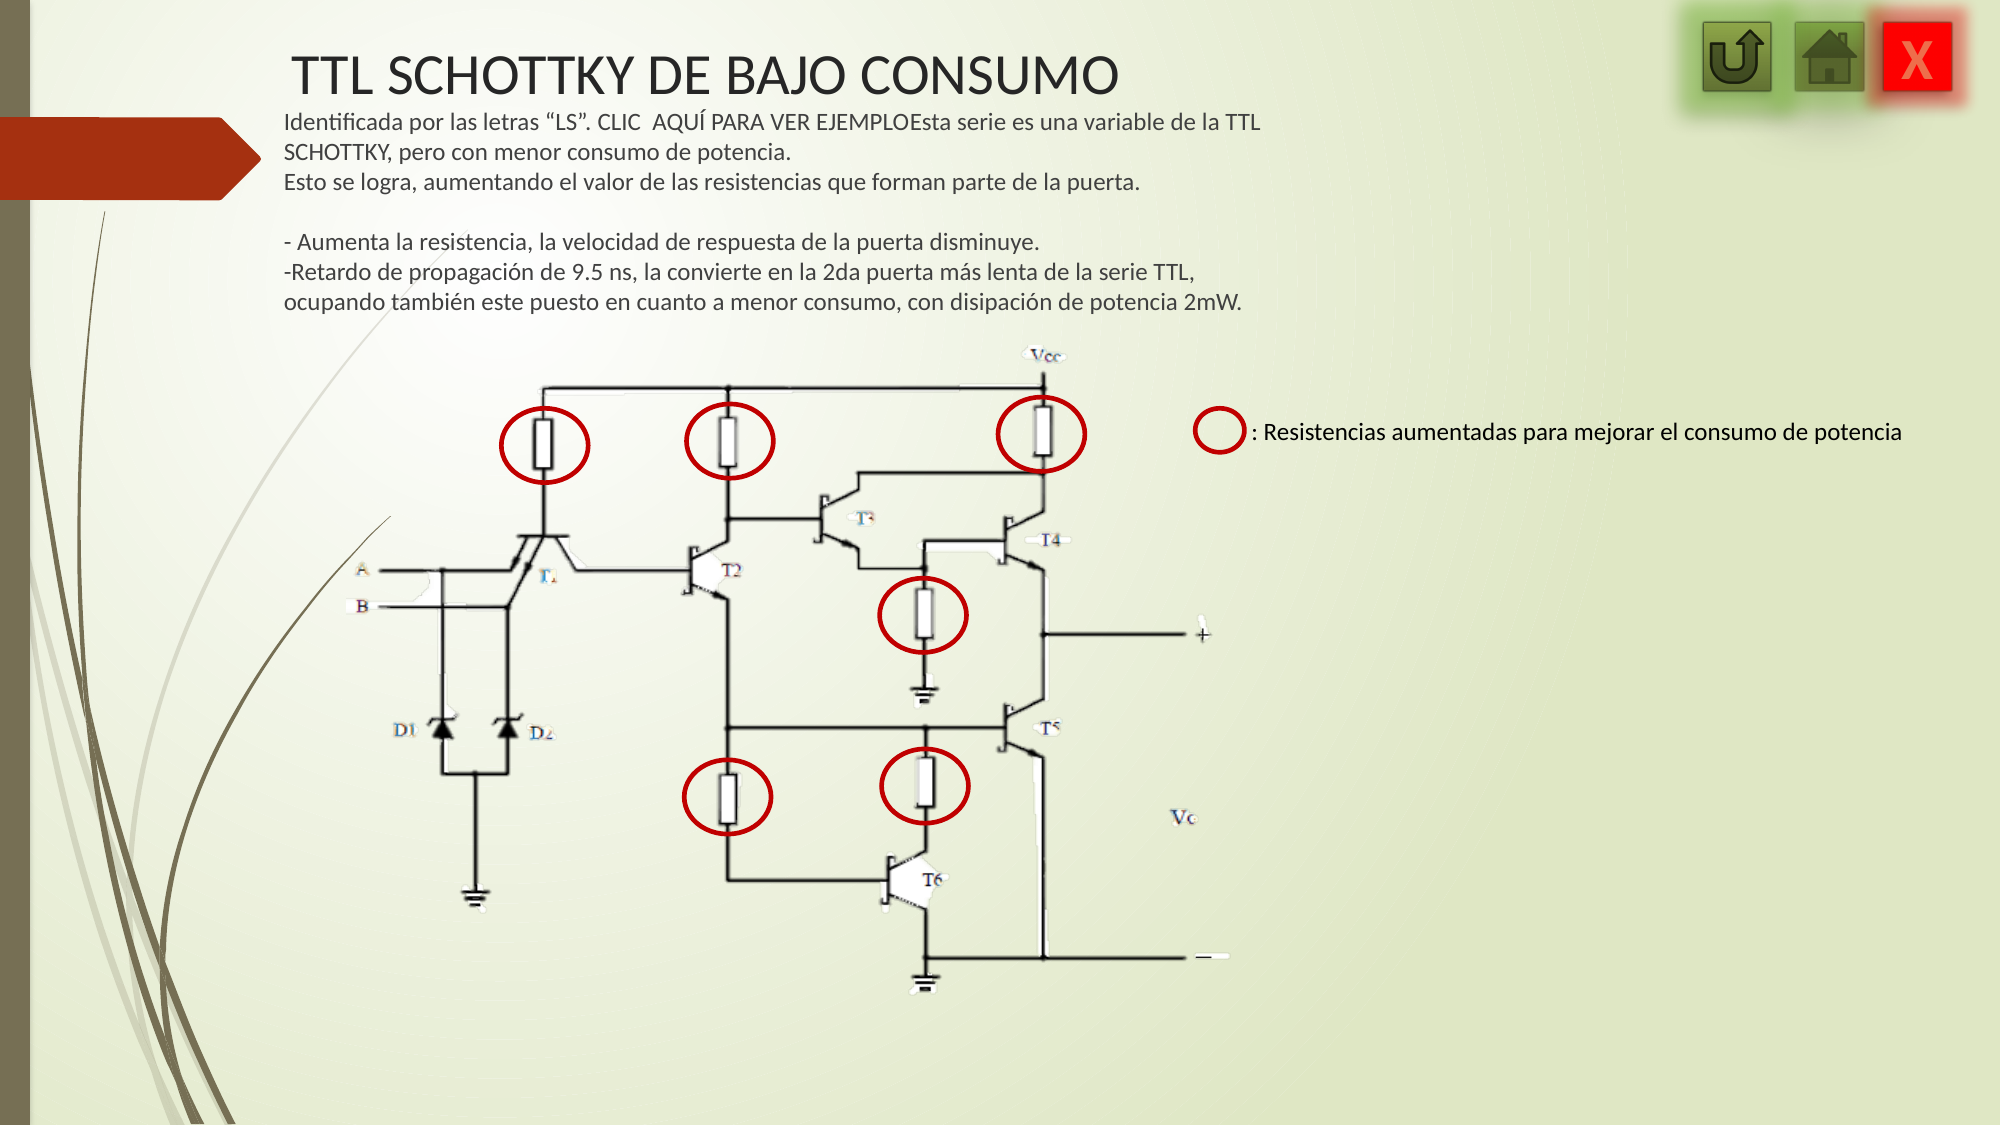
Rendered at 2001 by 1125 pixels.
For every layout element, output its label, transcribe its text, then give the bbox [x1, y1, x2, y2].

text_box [1702, 21, 1953, 92]
title TTL SCHOTTKY DE BAJO CONSUMO [276, 28, 1739, 239]
picture [346, 345, 1245, 1003]
list Identificada por las letras “LS”. CLIC AQUÍ PARA VER EJEMPLO Esta serie es una variable de la TTL SCHOTTKY, pero con menor consumo de potencia. Esto se logra, aumentando el valor de las resistencias que forman parte de la puerta. - Aumenta la resistencia, la velocidad de respuesta de la puerta disminuye. -Retardo de propagación de 9.5 ns, la convierte en la 2da puerta más lenta de la serie TTL, ocupando también este puesto en cuanto a menor consumo, con disipación de potencia 2mW. [268, 98, 1295, 719]
text_box : Resistencias aumentadas para mejorar el consumo de potencia [1248, 408, 1921, 453]
